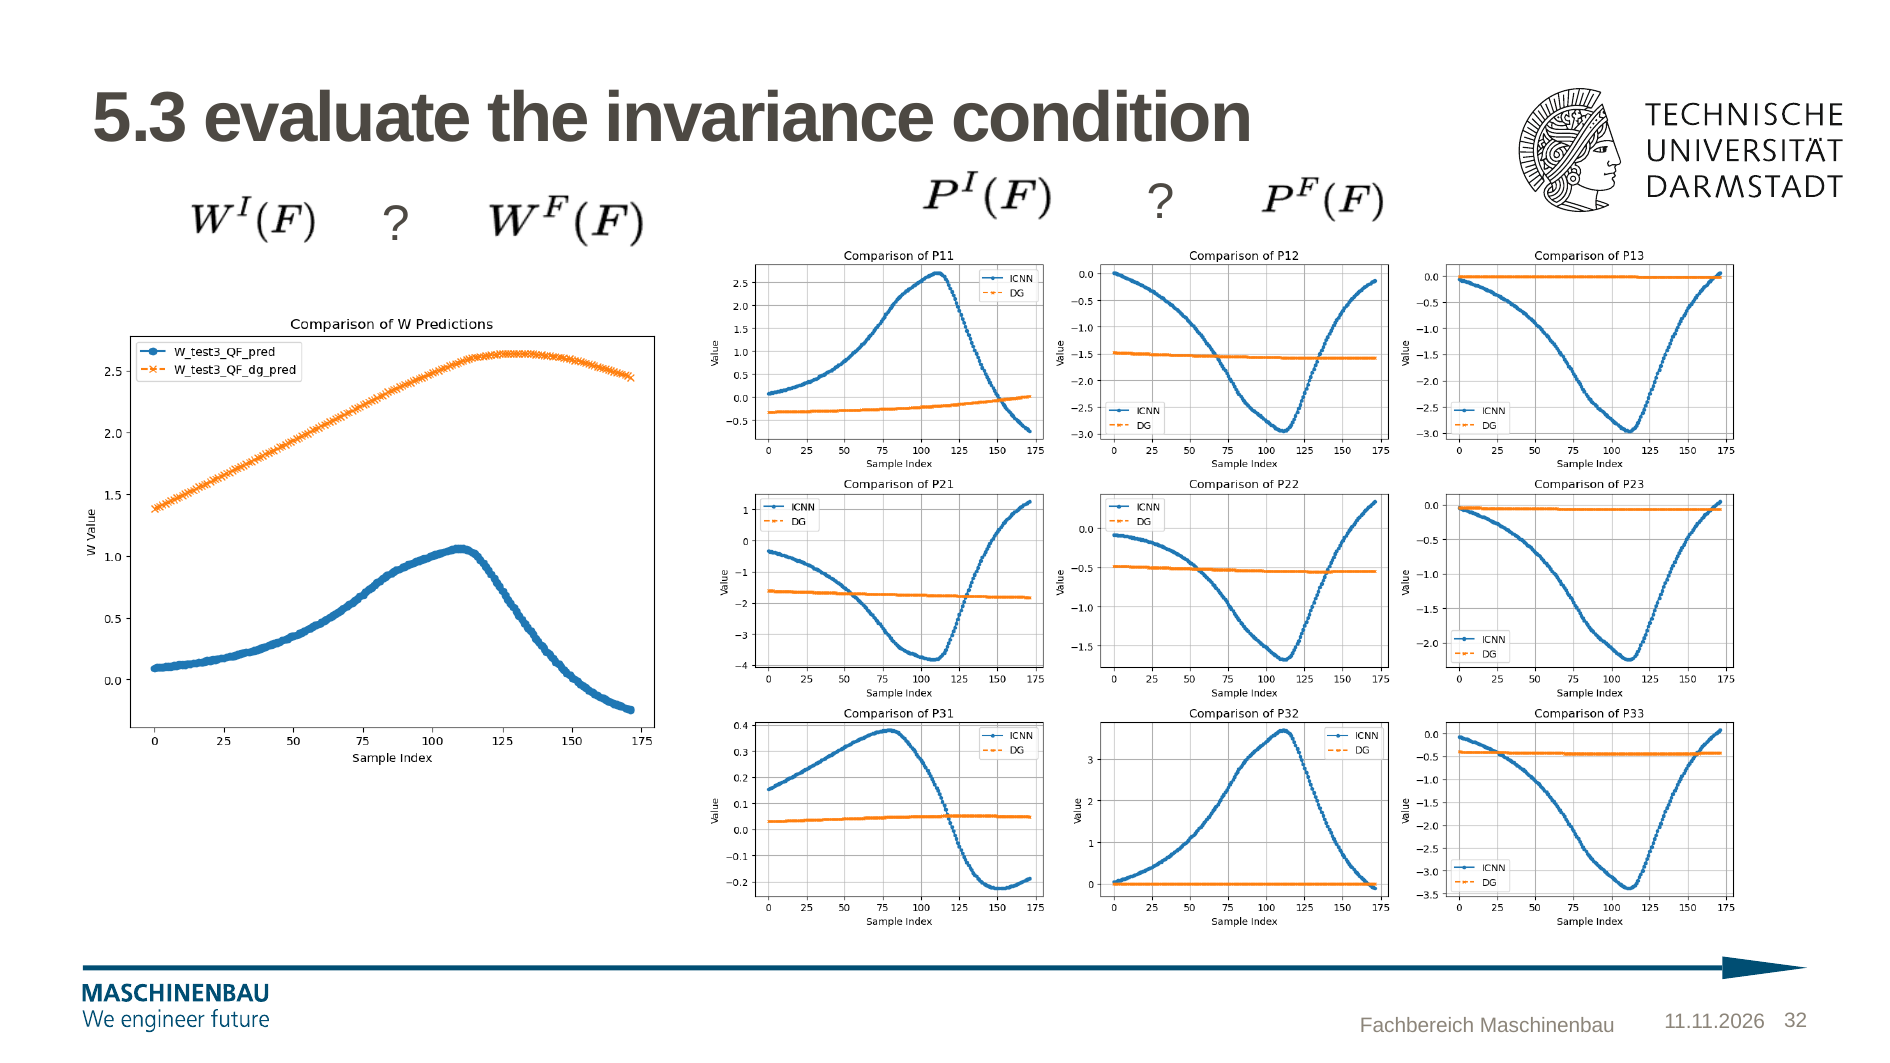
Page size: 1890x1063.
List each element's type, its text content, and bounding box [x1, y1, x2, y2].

picture [1250, 168, 1396, 242]
text_box ? [1146, 168, 1218, 229]
title 5.3 evaluate the invariance condition [92, 70, 1525, 225]
slide_number 32 [1748, 980, 1808, 1028]
picture [704, 244, 1742, 933]
picture [915, 168, 1075, 231]
picture [185, 191, 329, 255]
text_box ? [381, 190, 453, 251]
picture [78, 310, 662, 772]
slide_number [1639, 973, 1790, 1033]
footer Fachbereich Maschinenbau [288, 973, 1639, 1037]
picture [483, 185, 658, 264]
